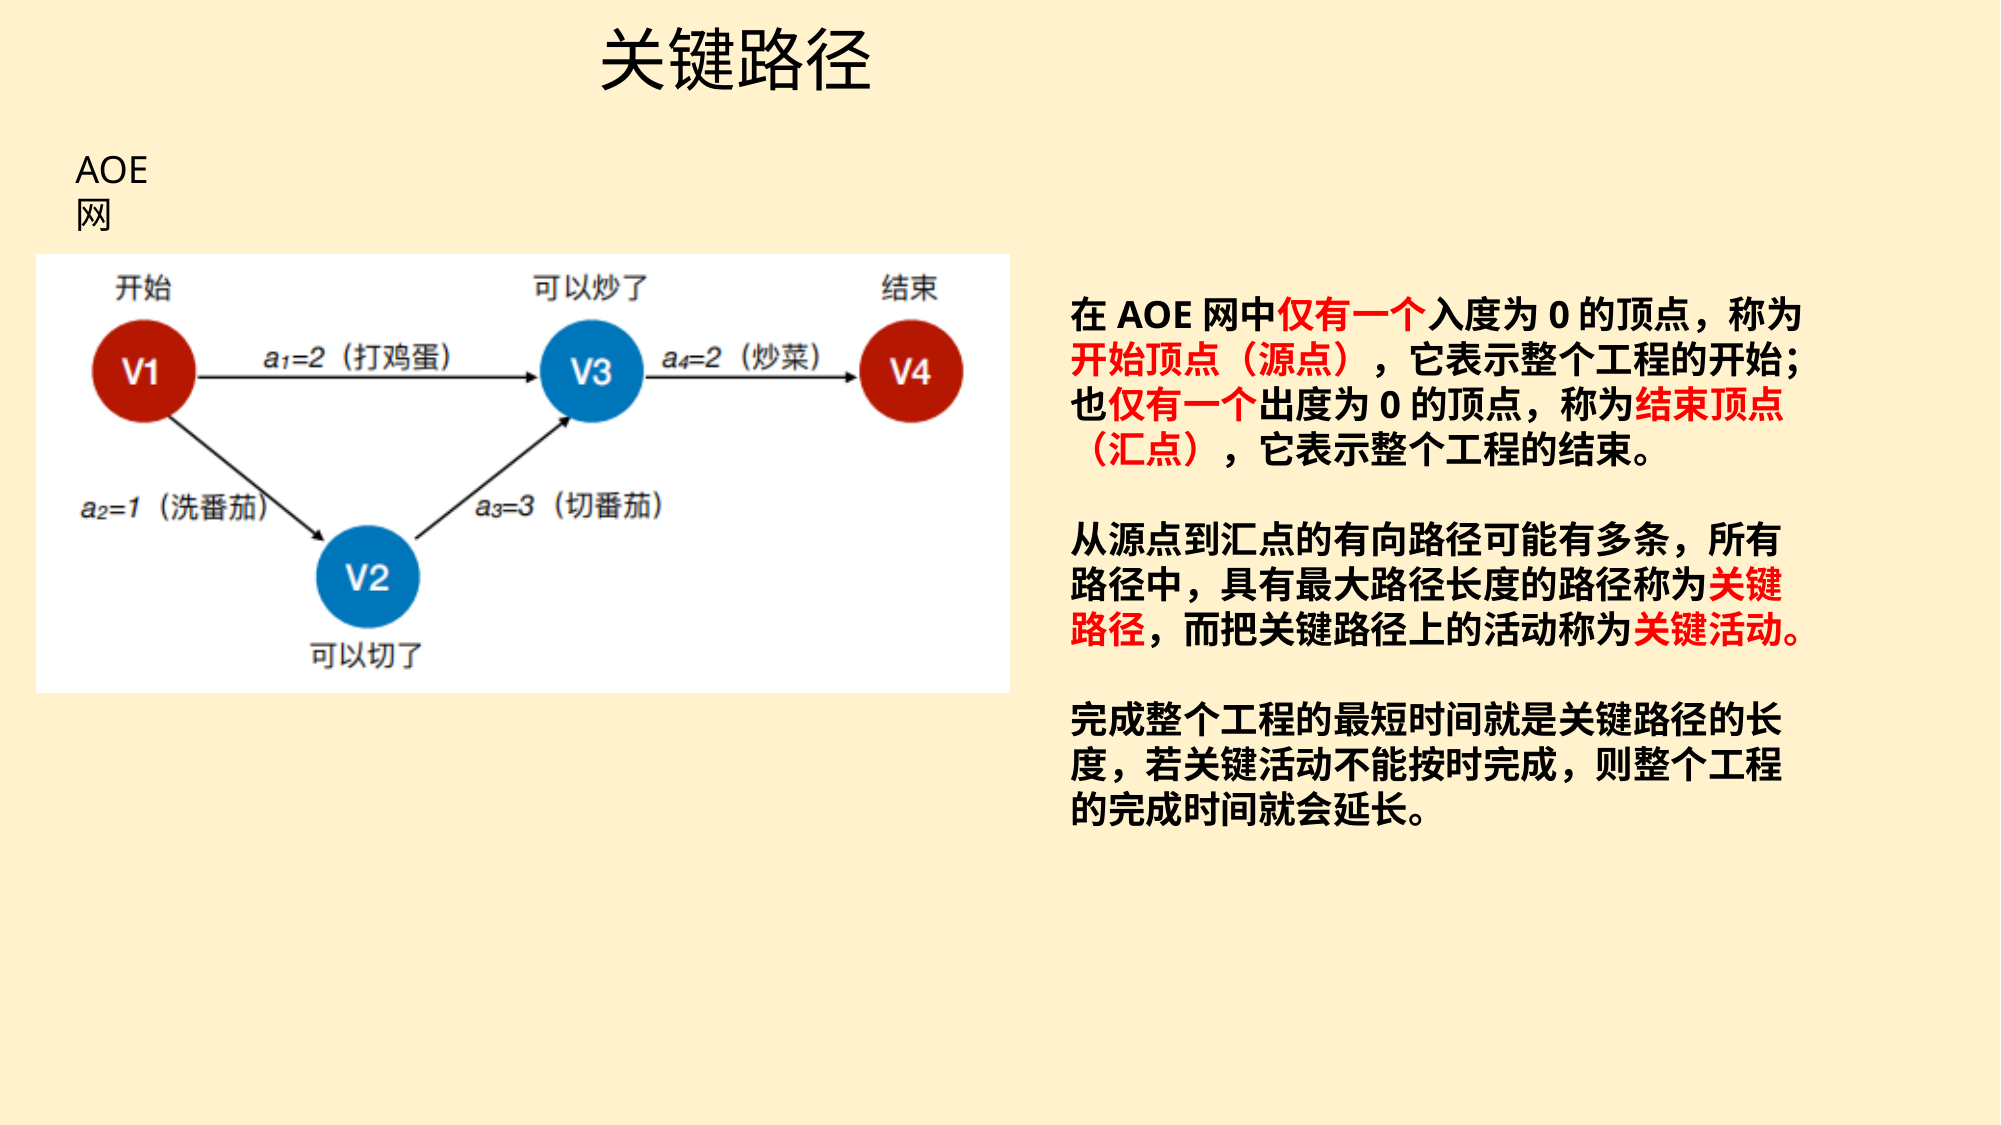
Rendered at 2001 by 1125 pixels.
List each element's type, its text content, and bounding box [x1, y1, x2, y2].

text_box 关键路径 [36, 0, 1436, 124]
text_box 在AOE⽹中仅有⼀个⼊度为0的顶点，称为开始顶点（源点），它表示整个⼯程的开始； 也仅有⼀个出度为0的顶点，称为结束顶点（汇点），它表示整个⼯程的结束。 从源点到汇点的有向路径可能有多条，所有路径中，具有最⼤路径⻓度的路径称为关键路径，⽽把关键路径上的活动称为关键活动。 完成整个⼯程的最短时间就是关键路径的⻓度，若关键活动不能按时完成，则整个⼯程的完成时间就会延⻓。 [1055, 283, 1823, 726]
text_box AOE⽹ [60, 138, 209, 244]
picture [36, 254, 1010, 693]
